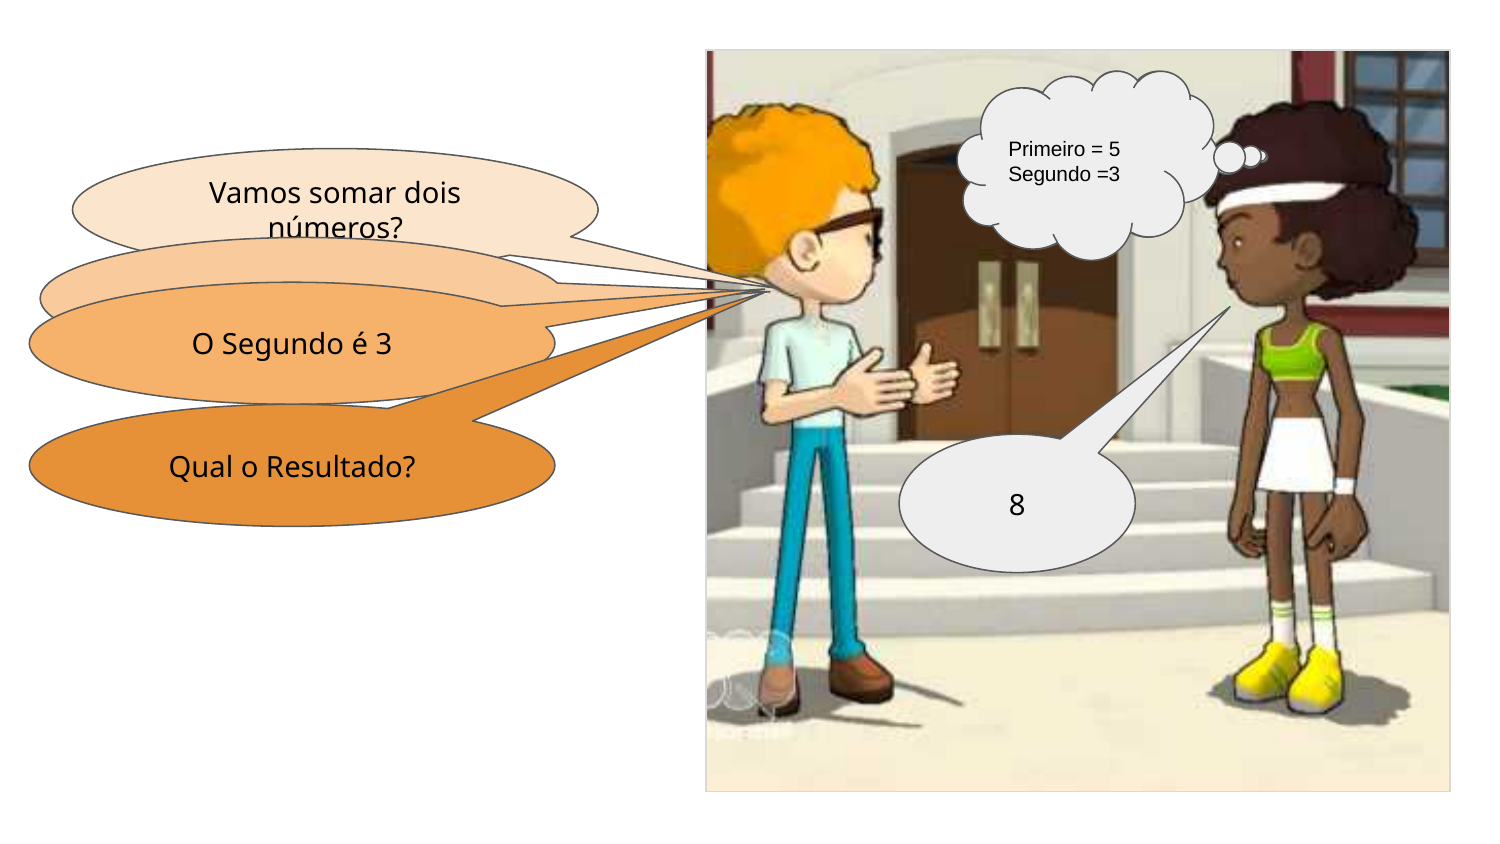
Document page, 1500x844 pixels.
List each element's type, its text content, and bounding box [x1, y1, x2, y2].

text_box O Primeiro é 5 [40, 237, 701, 317]
text_box Vamos somar dois números? [72, 148, 701, 279]
text_box Qual o Resultado? [29, 311, 701, 527]
text_box O Segundo é 3 [29, 282, 701, 404]
picture [706, 50, 1450, 791]
